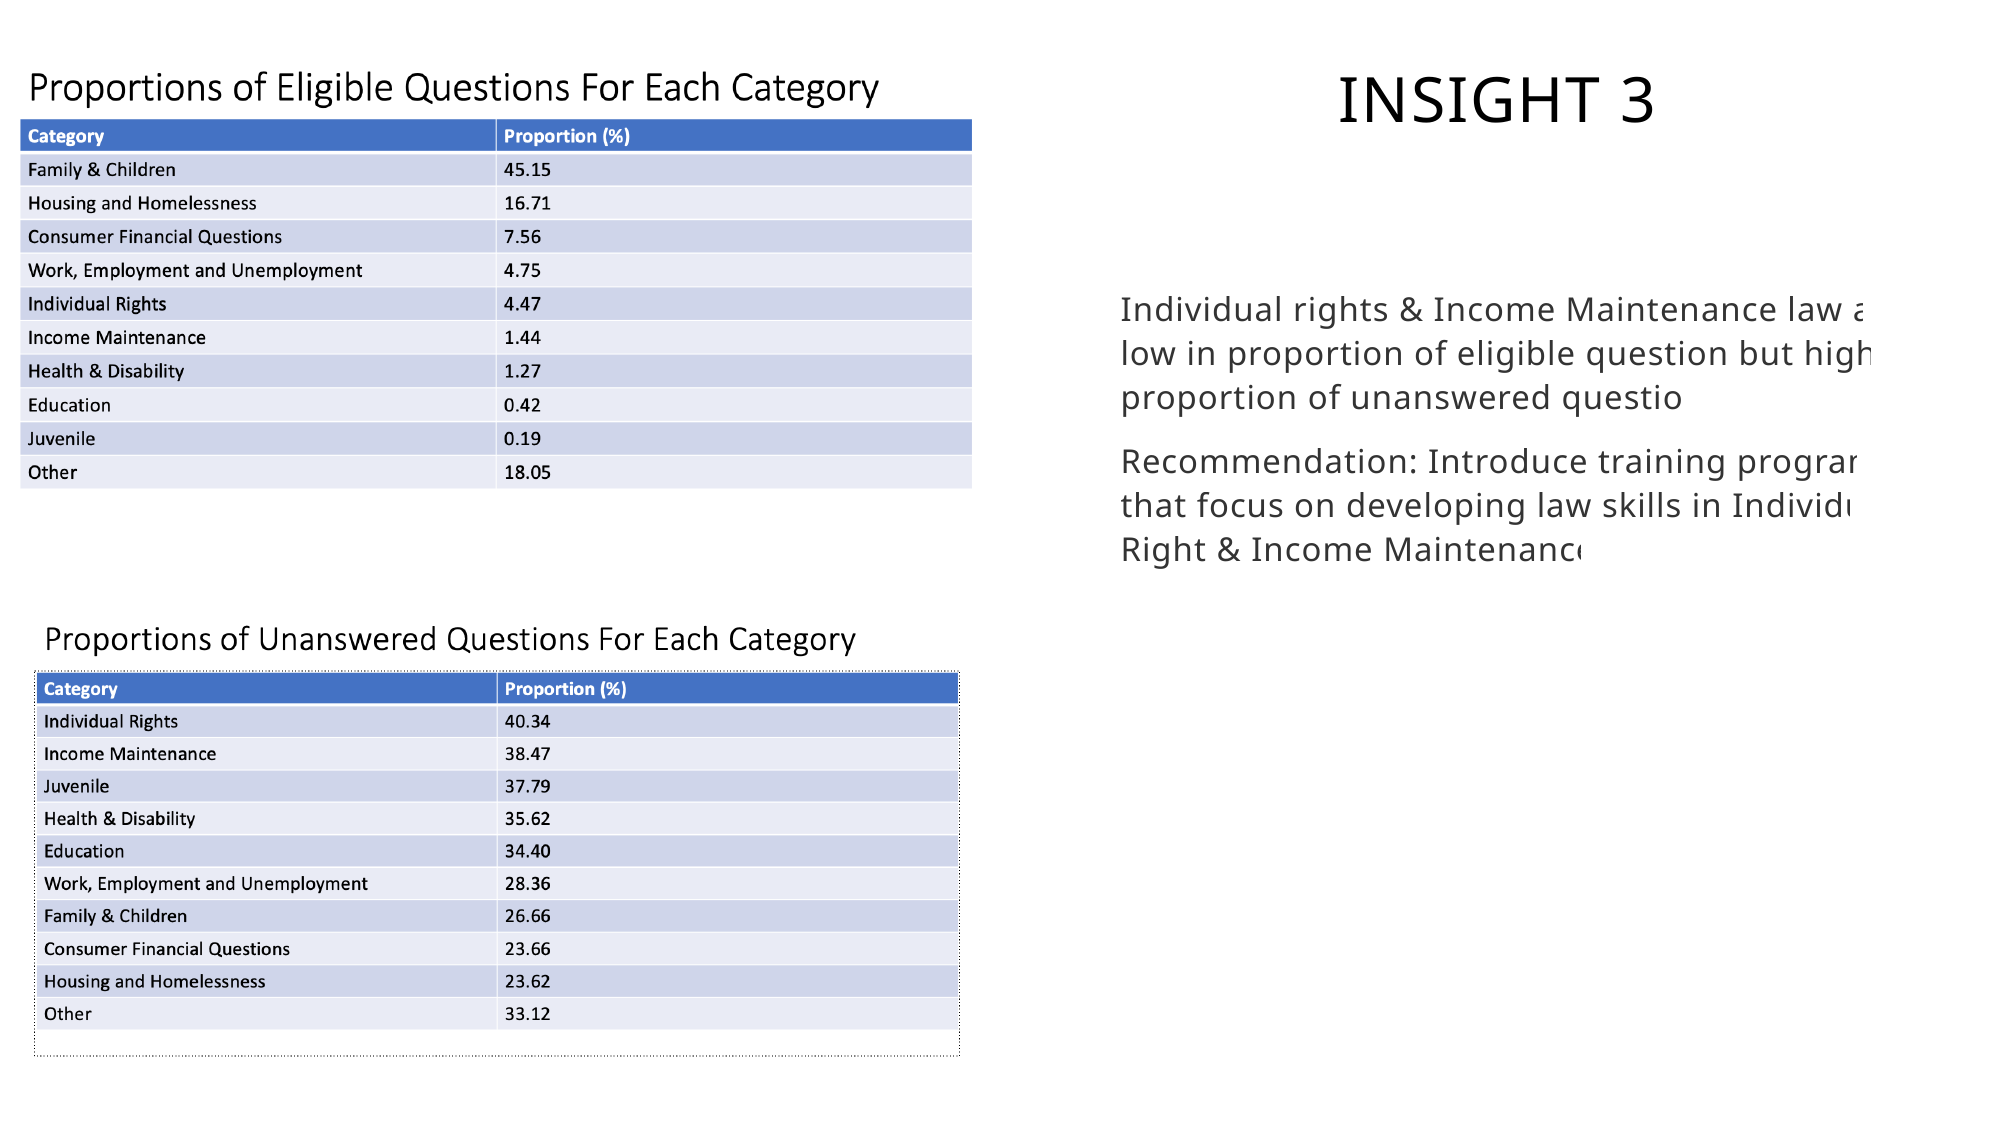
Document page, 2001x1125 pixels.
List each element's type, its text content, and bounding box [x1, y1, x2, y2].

text_box Recommendation: Introduce training programs that focus on developing law skills in Individual Right & Income Maintenance. [1120, 436, 1950, 564]
text_box Individual rights & Income Maintenance law are low in proportion of eligible question but high in proportion of unanswered question. [1120, 283, 1950, 411]
text_box INSIGHT 3 [1031, 64, 1964, 134]
picture [15, 15, 981, 555]
picture [15, 569, 981, 1110]
